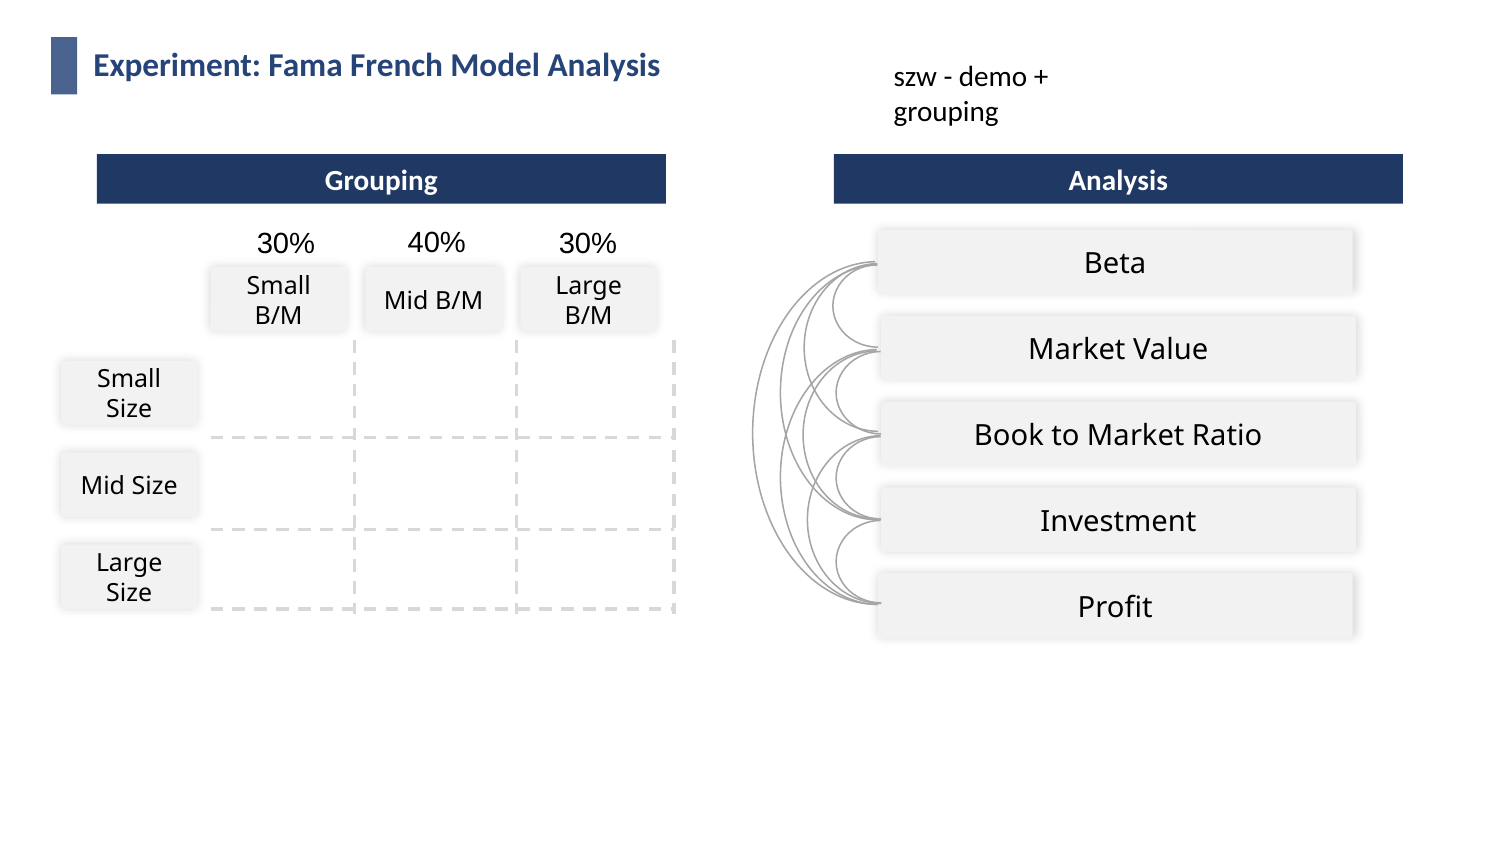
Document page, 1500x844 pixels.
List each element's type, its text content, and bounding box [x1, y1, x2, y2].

text_box Market Value [881, 315, 1356, 381]
text_box Small Size [60, 360, 198, 426]
text_box Analysis [833, 154, 1403, 204]
text_box [752, 261, 878, 605]
text_box Book to Market Ratio [881, 401, 1356, 467]
text_box Grouping [96, 154, 666, 204]
text_box Large B/M [520, 266, 657, 332]
text_box 40% [392, 215, 483, 266]
text_box 30% [543, 217, 634, 268]
text_box Mid B/M [365, 266, 503, 332]
text_box szw - demo + grouping [878, 42, 1164, 143]
text_box Profit [877, 573, 1353, 638]
text_box [51, 37, 78, 95]
text_box 30% [241, 216, 332, 267]
title Experiment: Fama French Model Analysis [82, 13, 878, 119]
text_box Mid Size [60, 452, 198, 518]
text_box Small B/M [210, 266, 348, 332]
text_box Investment [882, 487, 1356, 553]
text_box Beta [877, 229, 1353, 295]
text_box Large Size [60, 544, 198, 610]
